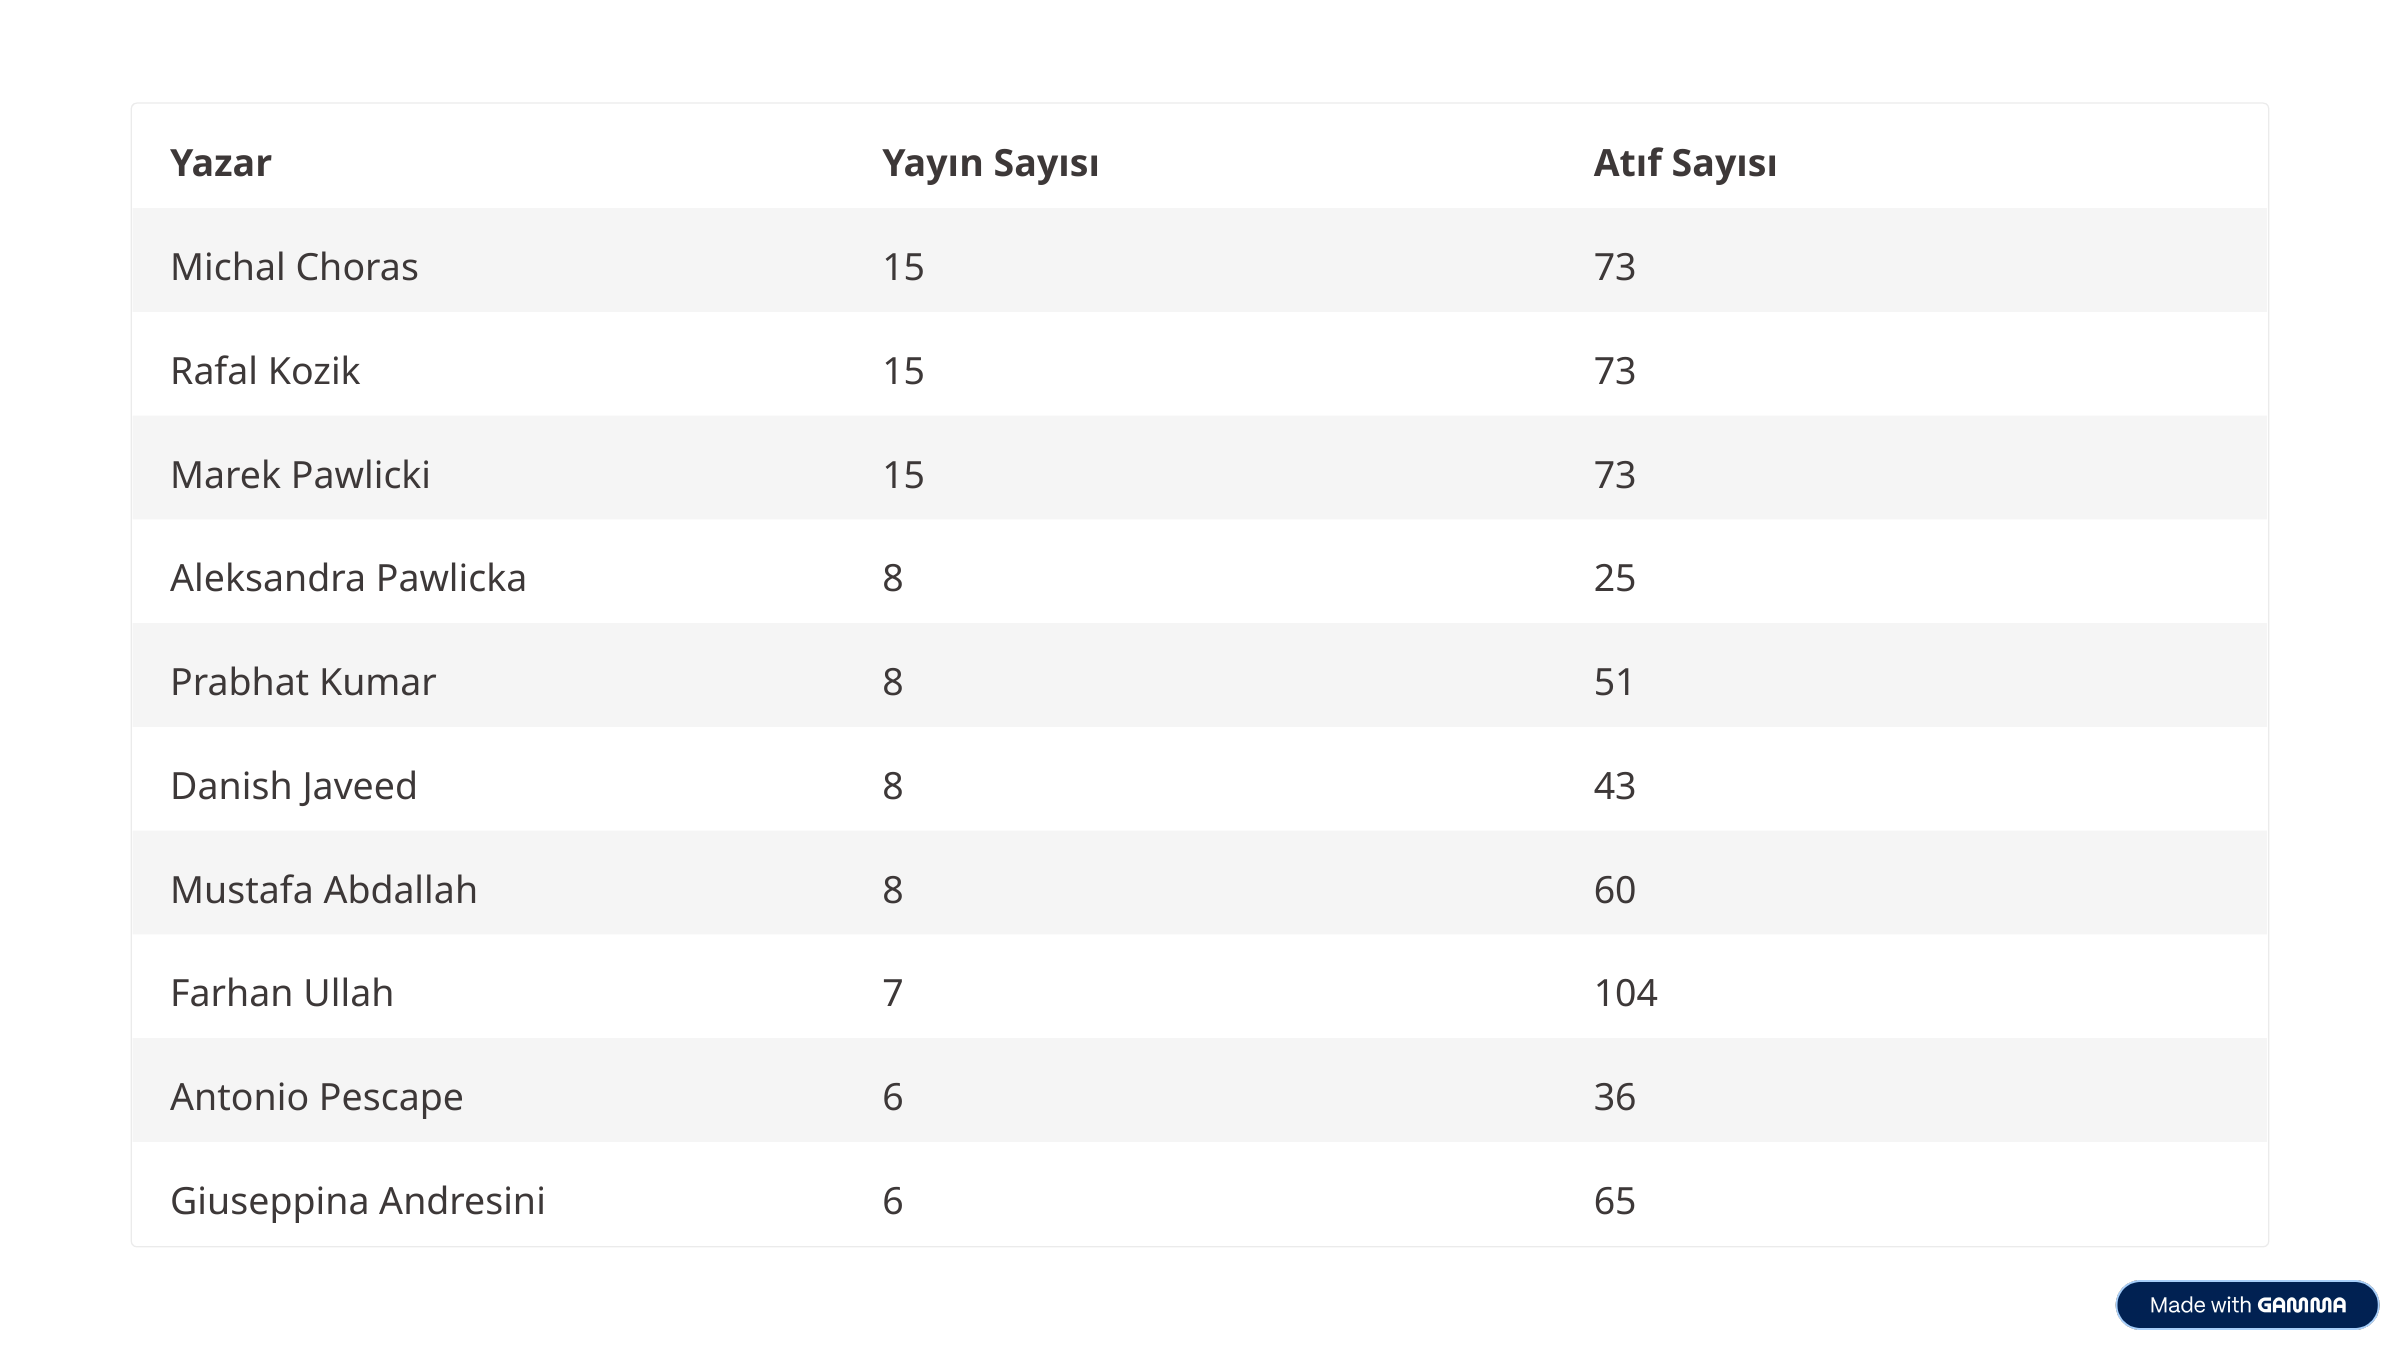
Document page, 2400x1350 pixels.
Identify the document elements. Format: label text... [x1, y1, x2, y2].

text_box 65 [1593, 1165, 2230, 1222]
picture [2106, 1271, 2389, 1339]
text_box [132, 519, 2268, 623]
text_box Michal Choras [170, 231, 806, 289]
text_box Giuseppina Andresini [170, 1165, 806, 1222]
text_box [132, 934, 2268, 1038]
text_box 8 [882, 750, 1518, 807]
text_box Yazar [170, 128, 806, 185]
text_box Antonio Pescape [170, 1061, 806, 1119]
text_box [132, 415, 2268, 519]
text_box 8 [882, 854, 1518, 911]
text_box Rafal Kozik [170, 335, 806, 392]
text_box Danish Javeed [170, 750, 806, 807]
text_box Mustafa Abdallah [170, 854, 806, 911]
text_box 15 [882, 439, 1518, 496]
text_box 43 [1593, 750, 2230, 807]
text_box 15 [882, 231, 1518, 289]
text_box [132, 1038, 2268, 1141]
text_box 36 [1593, 1061, 2230, 1119]
text_box Prabhat Kumar [170, 646, 806, 704]
text_box 60 [1593, 854, 2230, 911]
text_box [132, 104, 2268, 208]
text_box Atıf Sayısı [1593, 128, 2230, 185]
text_box 73 [1593, 439, 2230, 496]
text_box [132, 726, 2268, 830]
text_box 73 [1593, 231, 2230, 289]
text_box 73 [1593, 335, 2230, 392]
text_box [132, 1141, 2268, 1246]
text_box 6 [882, 1165, 1518, 1222]
text_box [132, 830, 2268, 934]
text_box [132, 623, 2268, 726]
text_box 25 [1593, 543, 2230, 600]
text_box [132, 311, 2268, 415]
text_box 51 [1593, 646, 2230, 704]
text_box 104 [1593, 958, 2230, 1015]
text_box 7 [882, 958, 1518, 1015]
text_box 8 [882, 646, 1518, 704]
text_box Yayın Sayısı [882, 128, 1518, 185]
text_box Aleksandra Pawlicka [170, 543, 806, 600]
text_box 8 [882, 543, 1518, 600]
text_box [132, 208, 2268, 311]
text_box Farhan Ullah [170, 958, 806, 1015]
text_box 6 [882, 1061, 1518, 1119]
text_box 15 [882, 335, 1518, 392]
text_box Marek Pawlicki [170, 439, 806, 496]
